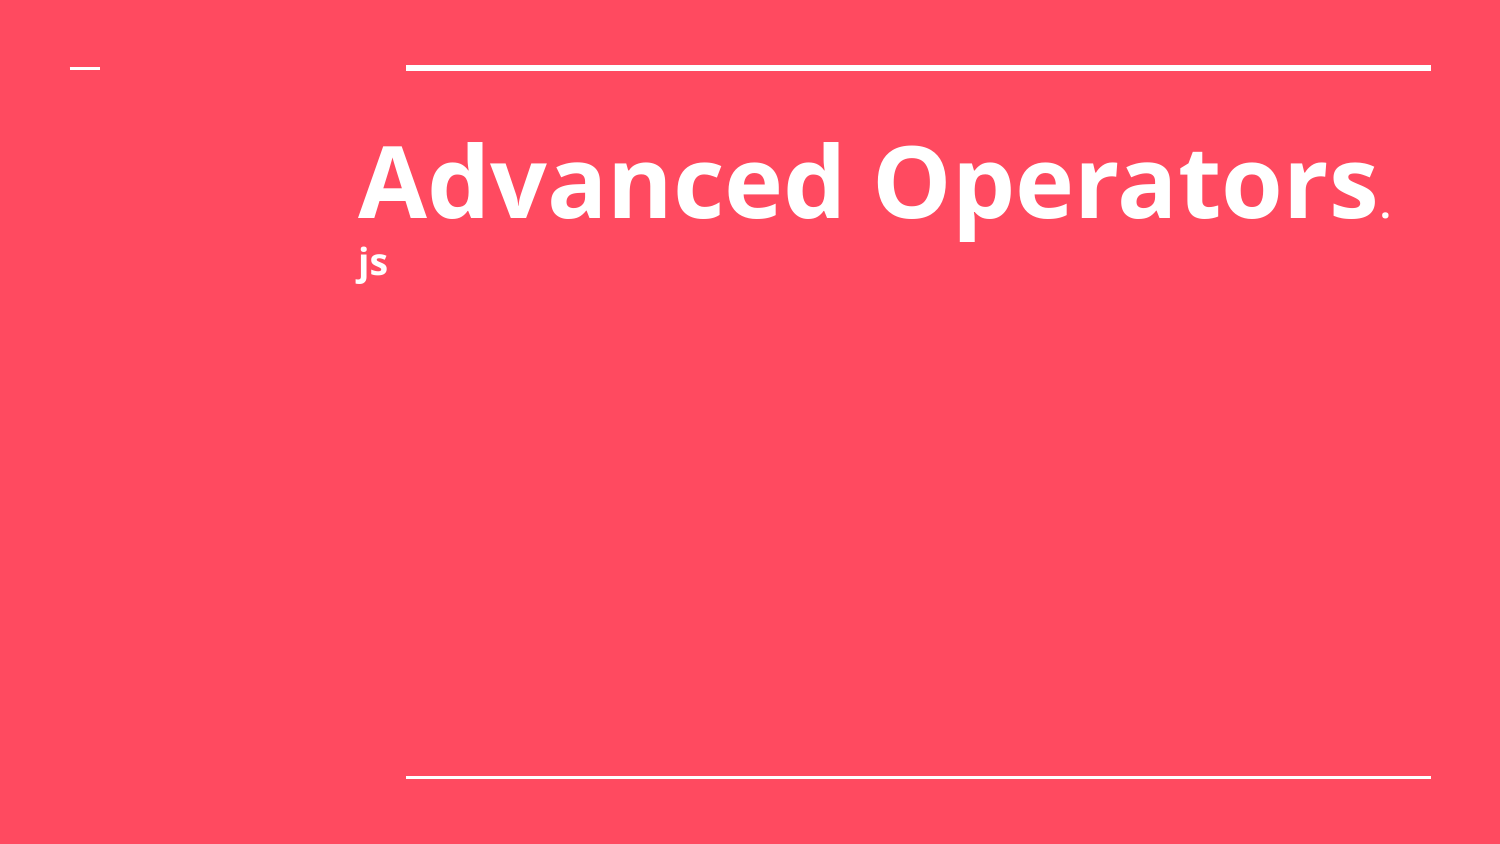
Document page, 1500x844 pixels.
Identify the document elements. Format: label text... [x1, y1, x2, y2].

title Advanced Operators. js [343, 103, 1428, 357]
